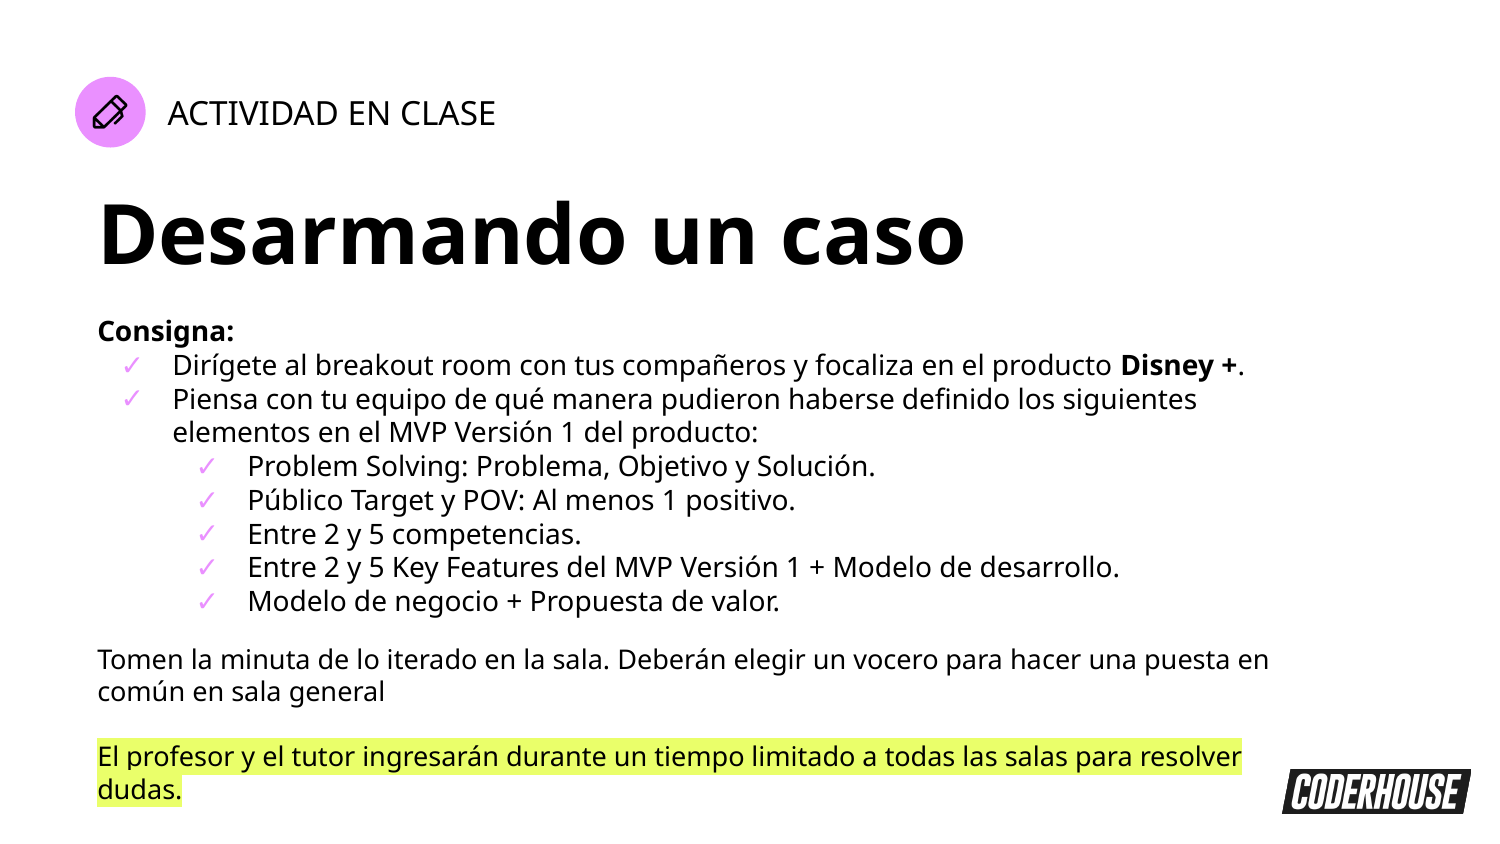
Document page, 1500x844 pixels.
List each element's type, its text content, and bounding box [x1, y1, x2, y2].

picture [1281, 769, 1471, 814]
text_box ACTIVIDAD EN CLASE [152, 76, 557, 147]
text_box Consigna: Dirígete al breakout room con tus compañeros y focaliza en el producto Disney +. Piensa con tu equipo de qué manera pudieron haberse definido los siguientes elementos en el MVP Versión 1 del producto: Problem Solving: Problema, Objetivo y Solución. Público Target y POV: Al menos 1 positivo. Entre 2 y 5 competencias. Entre 2 y 5 Key Features del MVP Versión 1 + Modelo de desarrollo. Modelo de negocio + Propuesta de valor. Tomen la minuta de lo iterado en la sala. Deberán elegir un vocero para hacer una puesta en común en sala general El profesor y el tutor ingresarán durante un tiempo limitado a todas las salas para resolver dudas. [82, 298, 1288, 844]
text_box Desarmando un caso [82, 177, 1083, 298]
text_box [74, 76, 146, 148]
